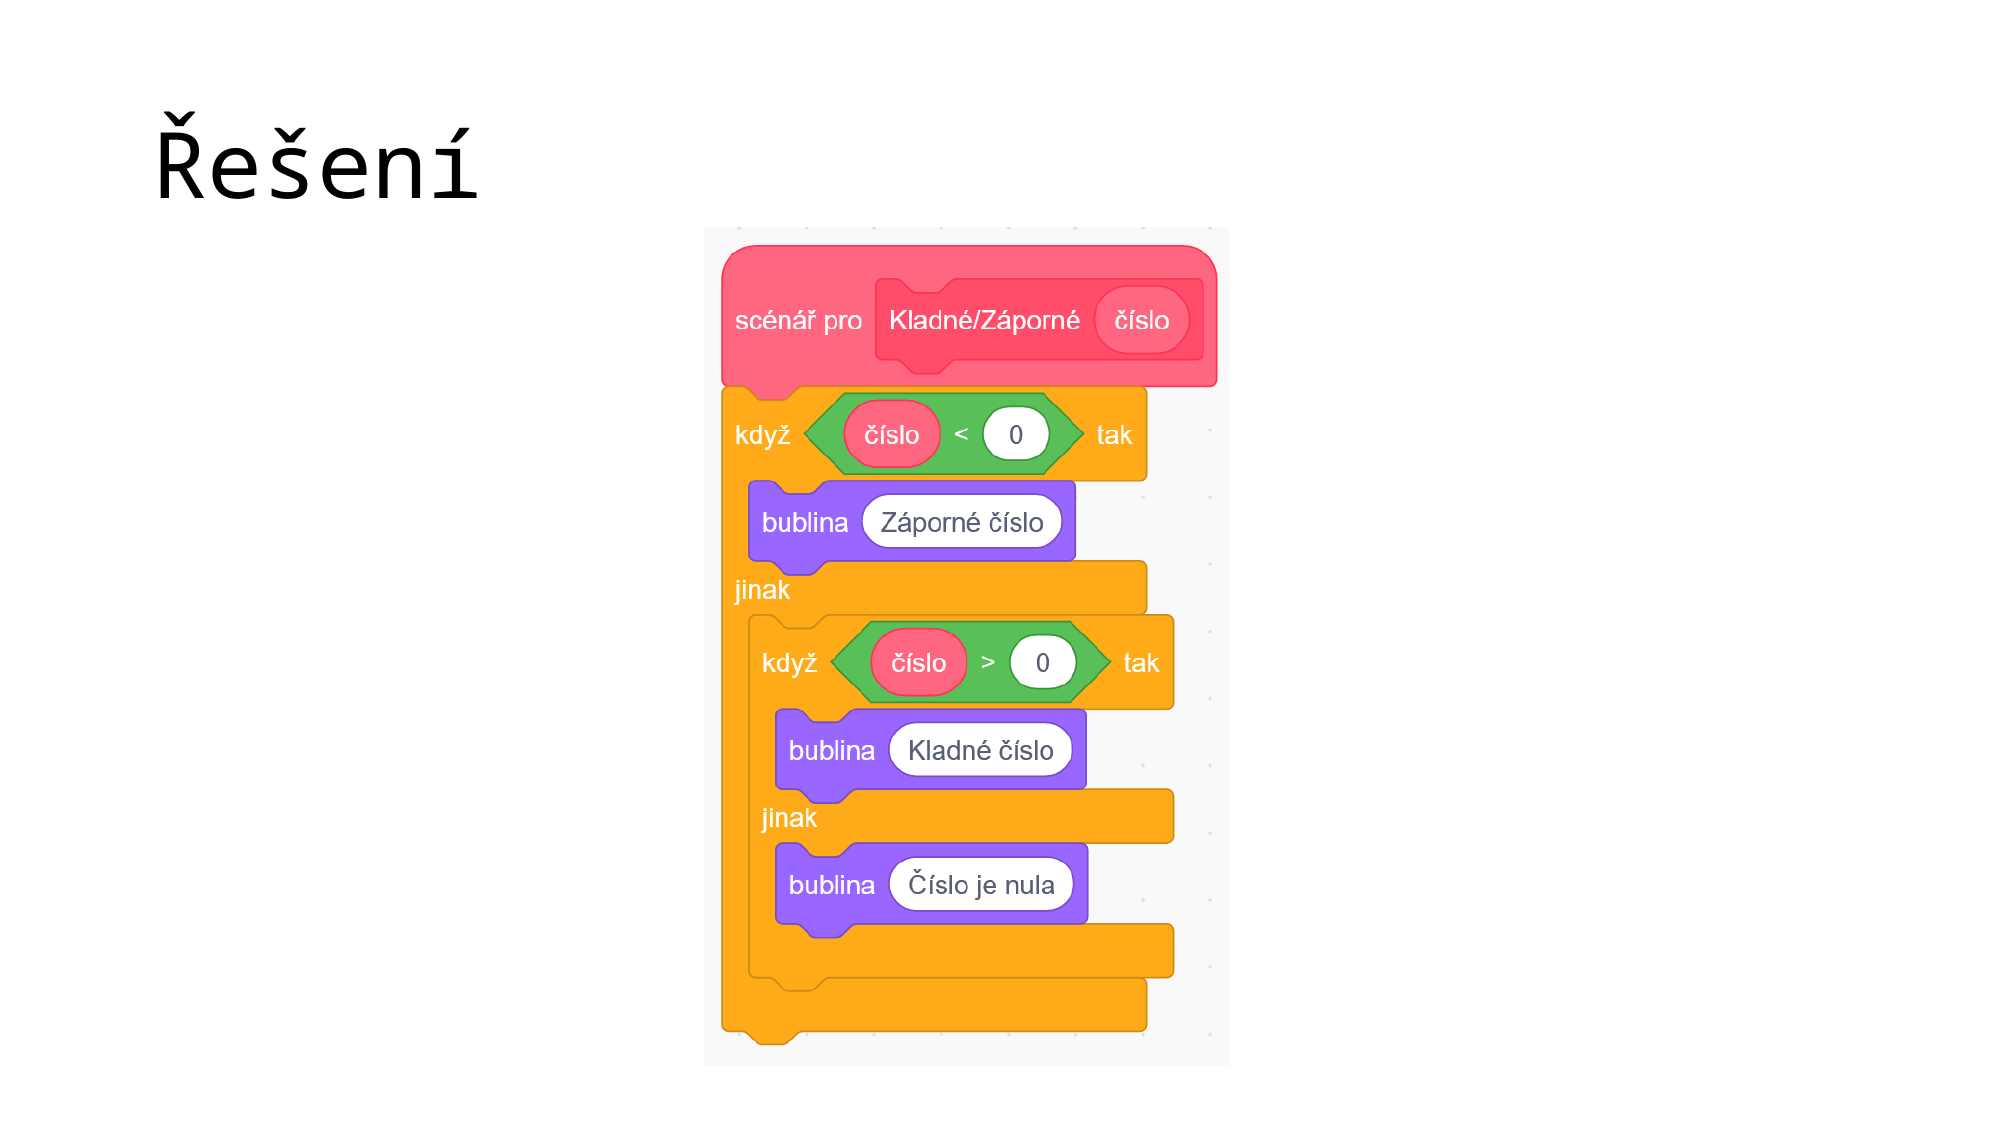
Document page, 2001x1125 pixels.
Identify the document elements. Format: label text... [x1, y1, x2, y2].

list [704, 227, 1229, 1066]
title Řešení [137, 59, 1863, 278]
